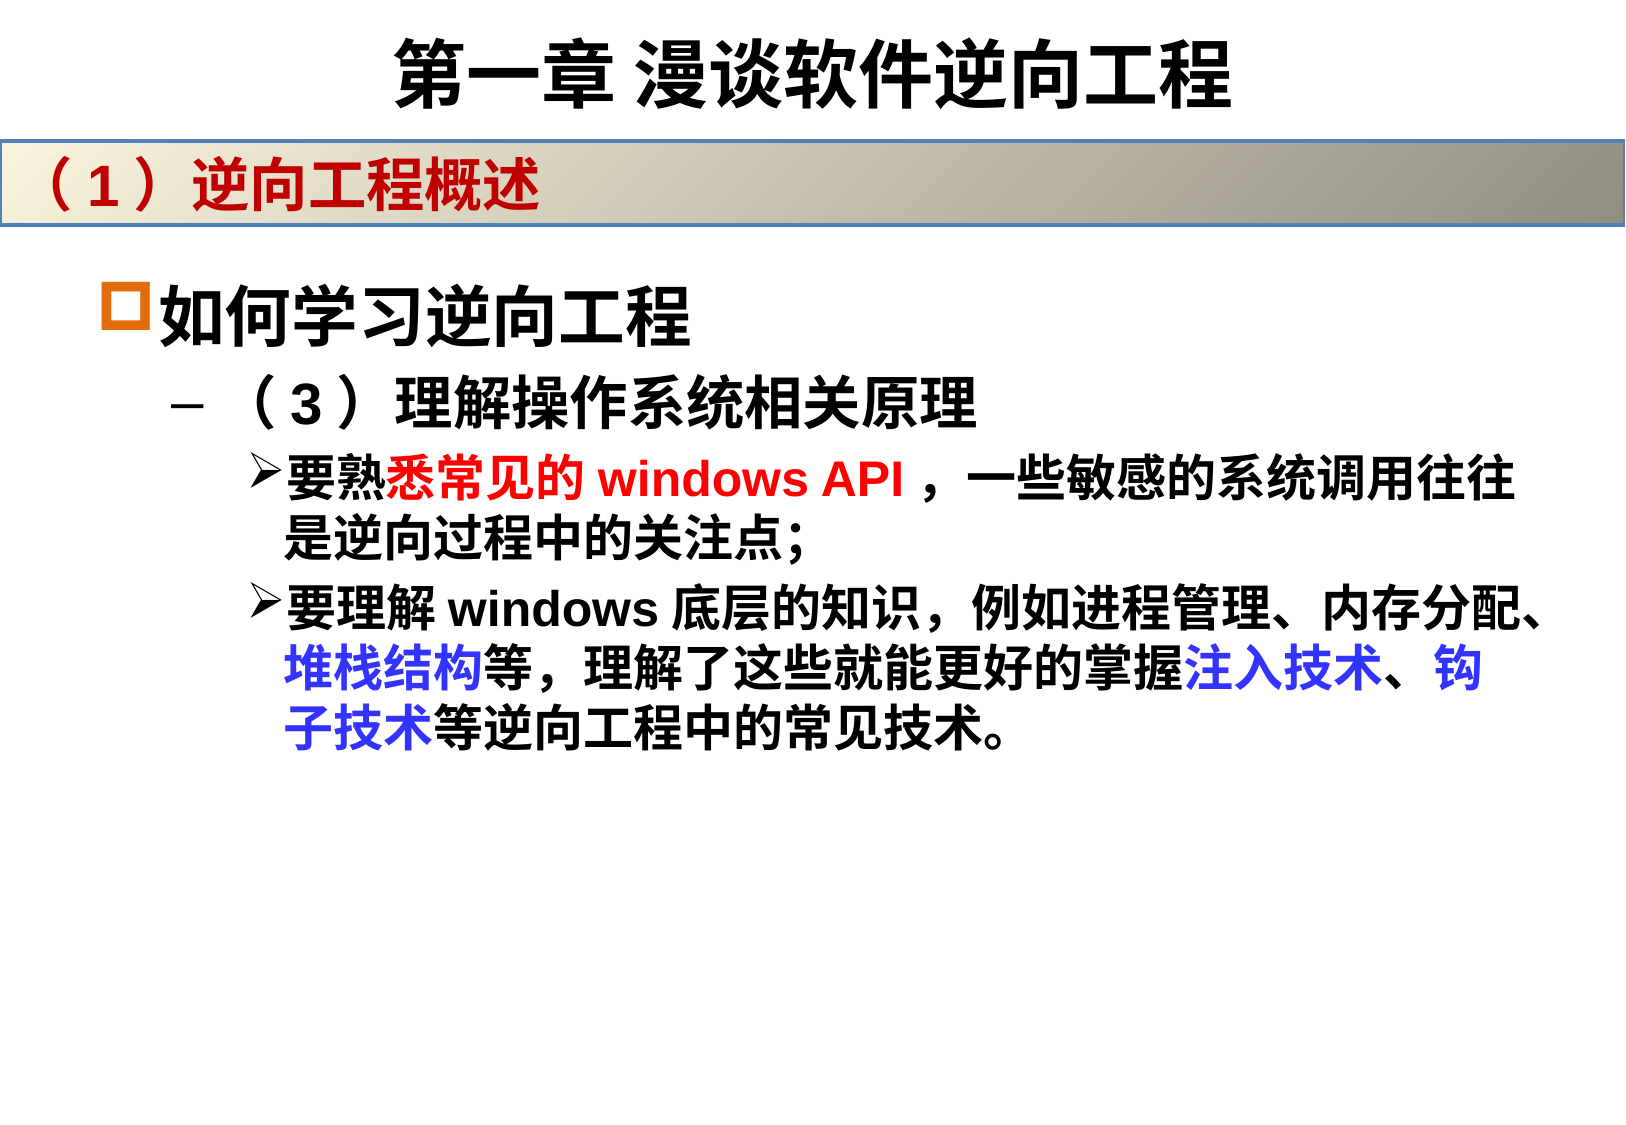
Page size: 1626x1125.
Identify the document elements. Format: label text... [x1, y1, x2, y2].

text_box （1）逆向工程概述 [0, 139, 1625, 227]
list 如何学习逆向工程 （3）理解操作系统相关原理 要熟悉常见的windows API，一些敏感的系统调用往往是逆向过程中的关注点； 要理解windows底层的知识，例如进程管理、内存分配、堆栈结构等，理解了这些就能更好的掌握注入技术、钩子技术等逆向工程中的常见技术。 [81, 267, 1544, 1047]
title 第一章 漫谈软件逆向工程 [81, 19, 1544, 126]
